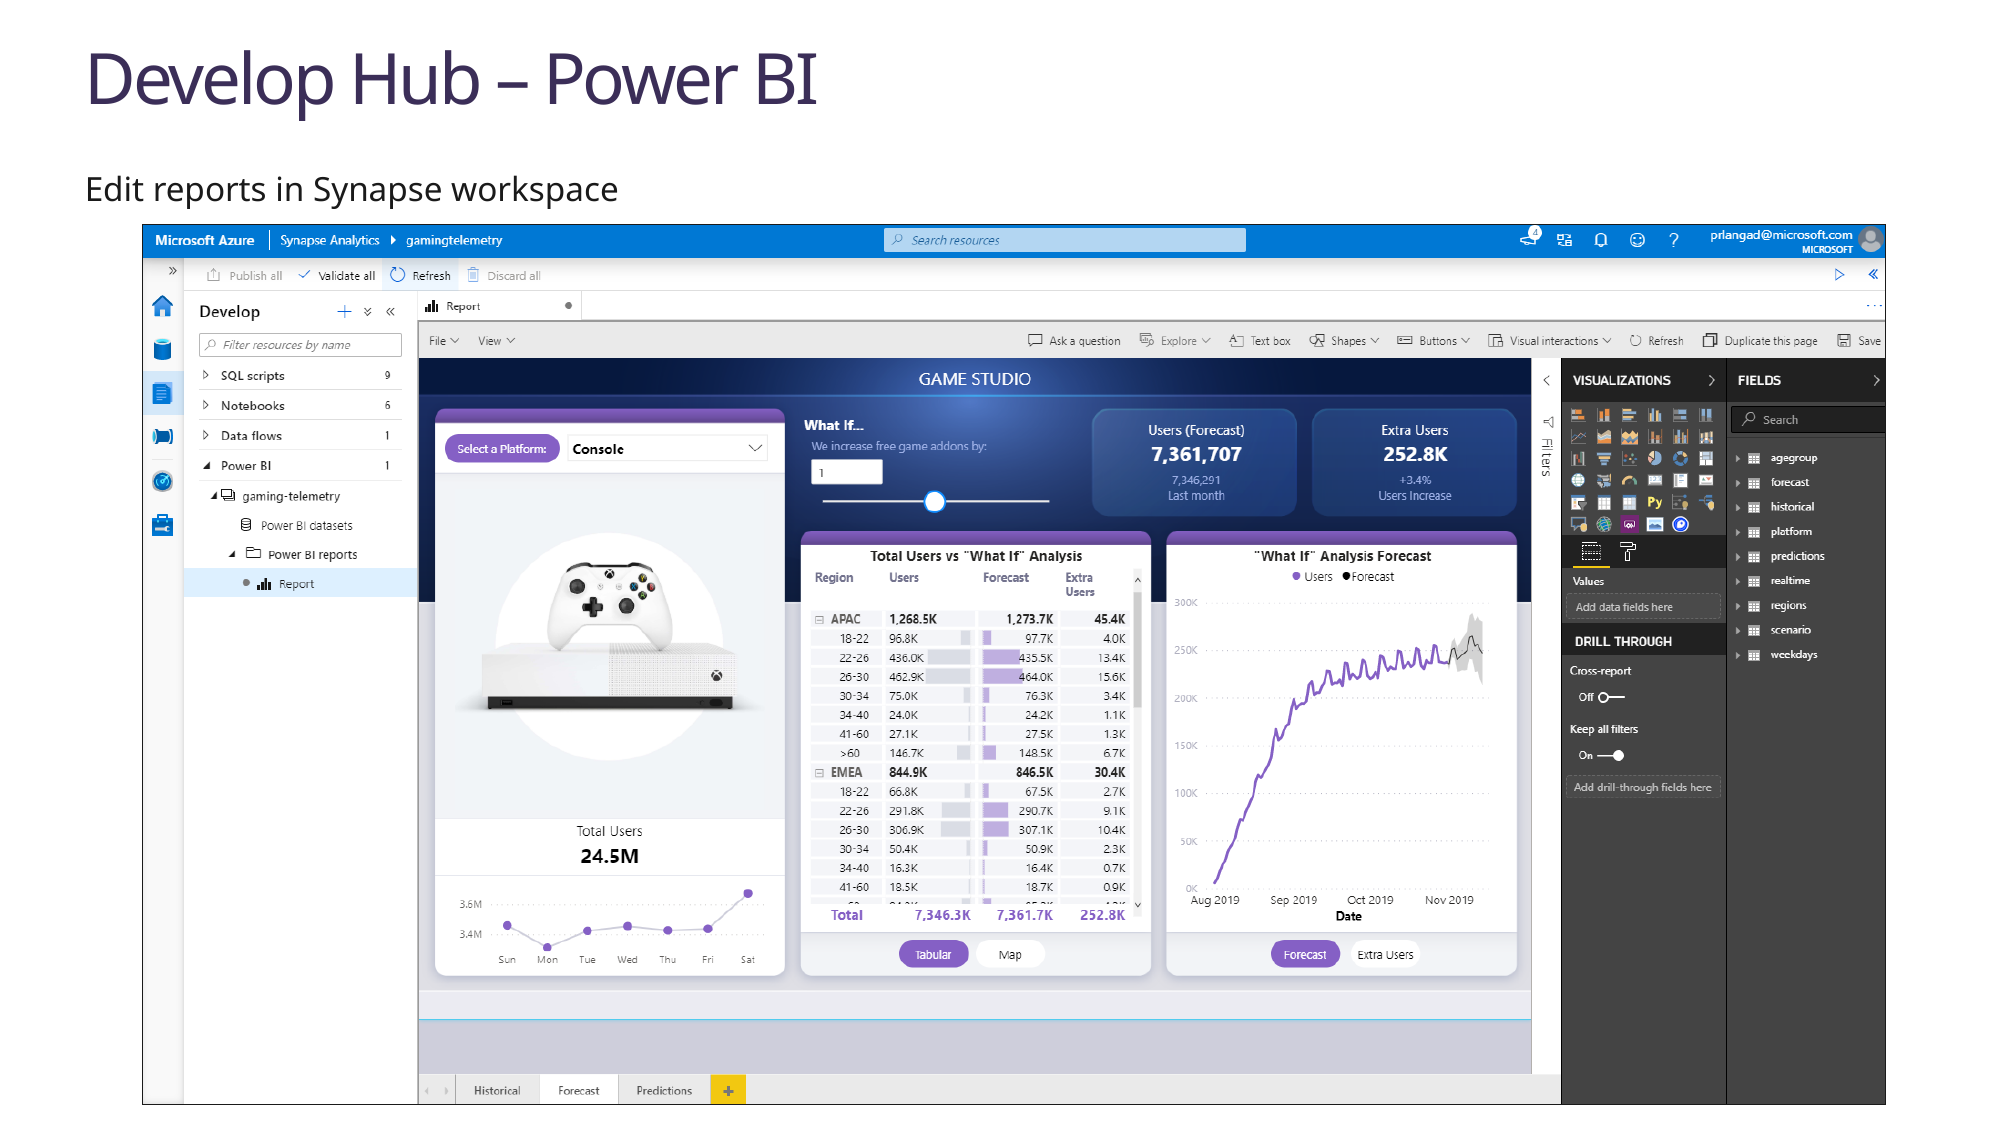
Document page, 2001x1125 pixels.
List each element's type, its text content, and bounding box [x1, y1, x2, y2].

text_box Develop Hub – Power BI [69, 36, 982, 160]
text_box Edit reports in Synapse workspace [69, 160, 1621, 286]
picture [142, 223, 1886, 1105]
